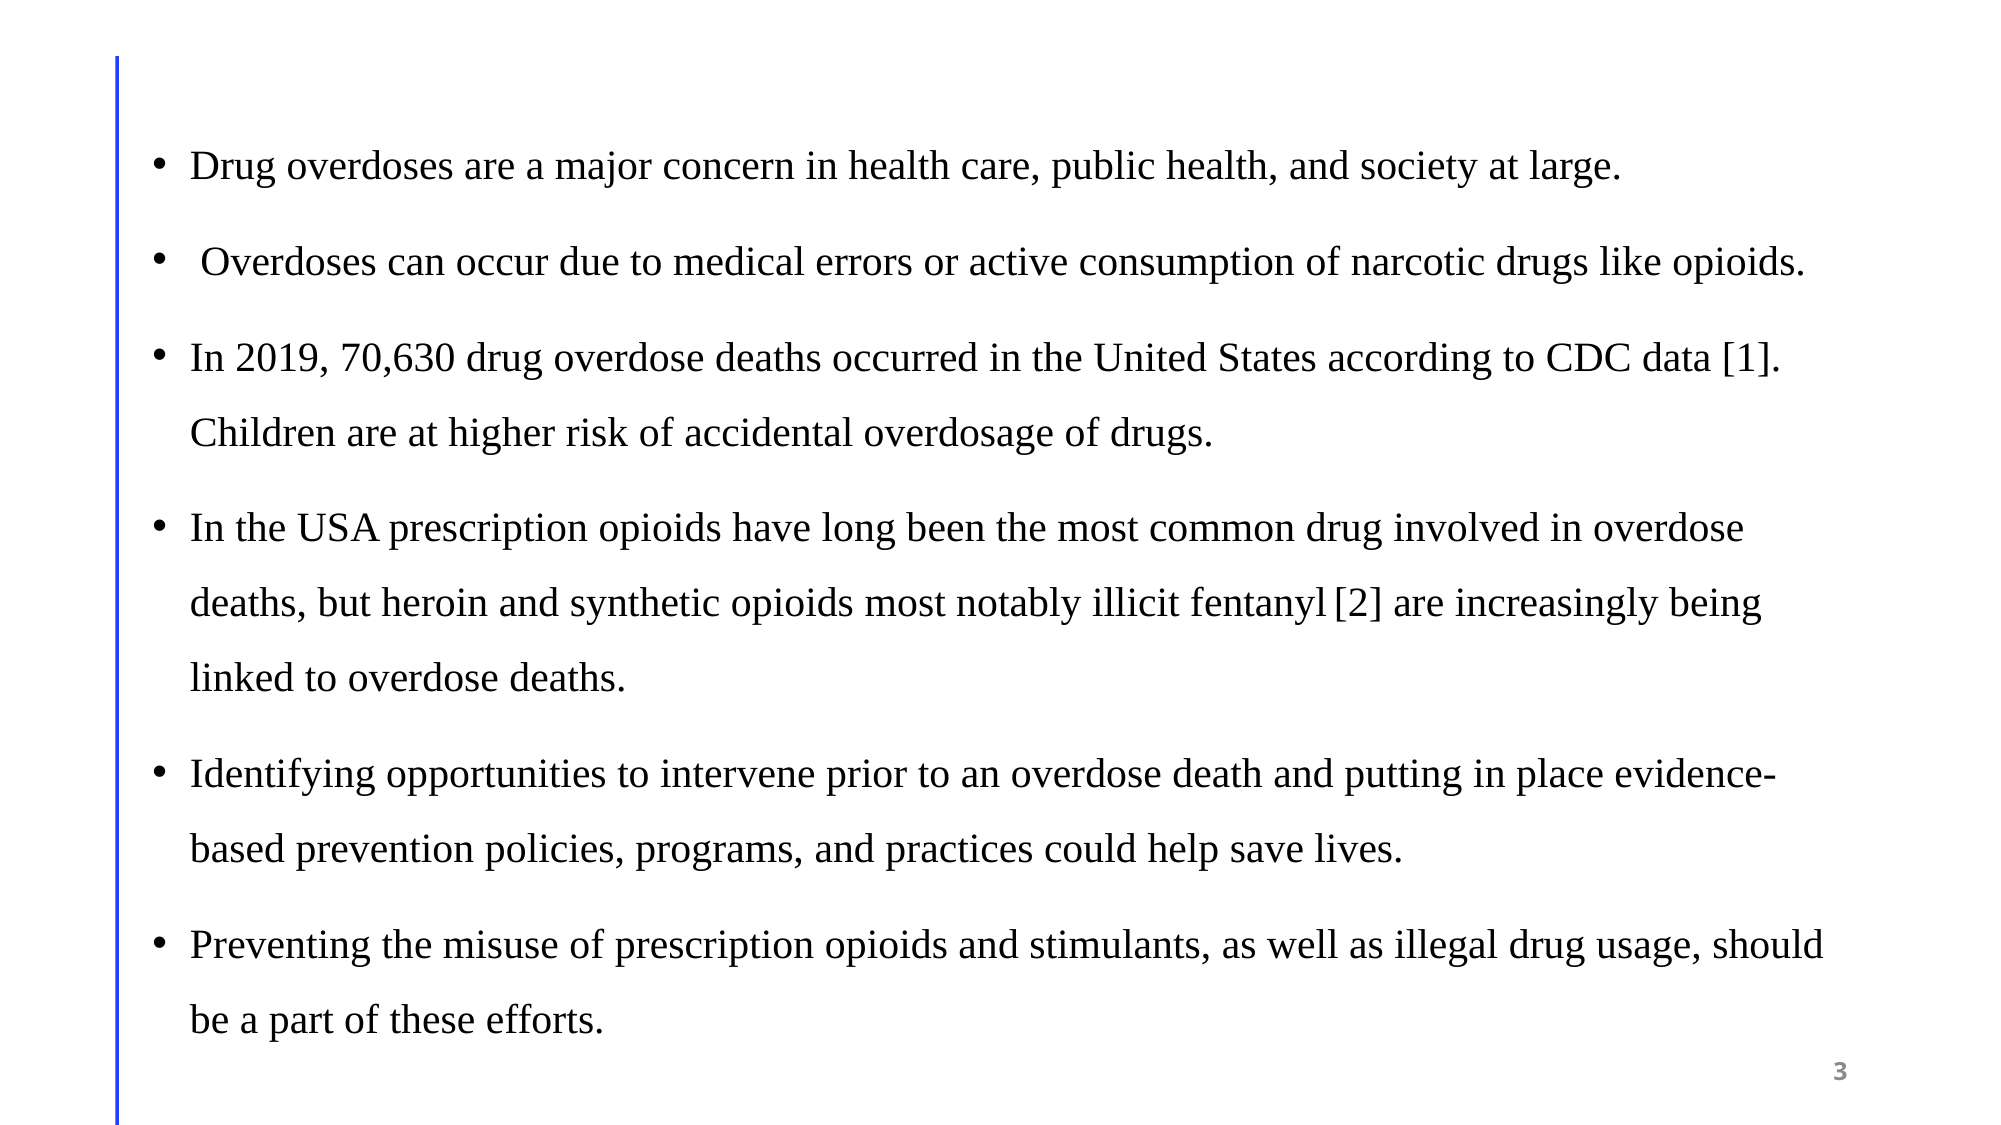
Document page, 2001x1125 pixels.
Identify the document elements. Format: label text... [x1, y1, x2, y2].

slide_number 3 [1412, 1042, 1863, 1103]
list Drug overdoses are a major concern in health care, public health, and society at large. Overdoses can occur due to medical errors or active consumption of narcotic drugs like opioids. In 2019, 70,630 drug overdose deaths occurred in the United States according to CDC data [1]. Children are at higher risk of accidental overdosage of drugs. In the USA prescription opioids have long been the most common drug involved in overdose deaths, but heroin and synthetic opioids most notably illicit fentanyl [2] are increasingly being linked to overdose deaths. Identifying opportunities to intervene prior to an overdose death and putting in place evidence-based prevention policies, programs, and practices could help save lives. Preventing the misuse of prescription opioids and stimulants, as well as illegal drug usage, should be a part of these efforts. [137, 105, 1863, 1102]
